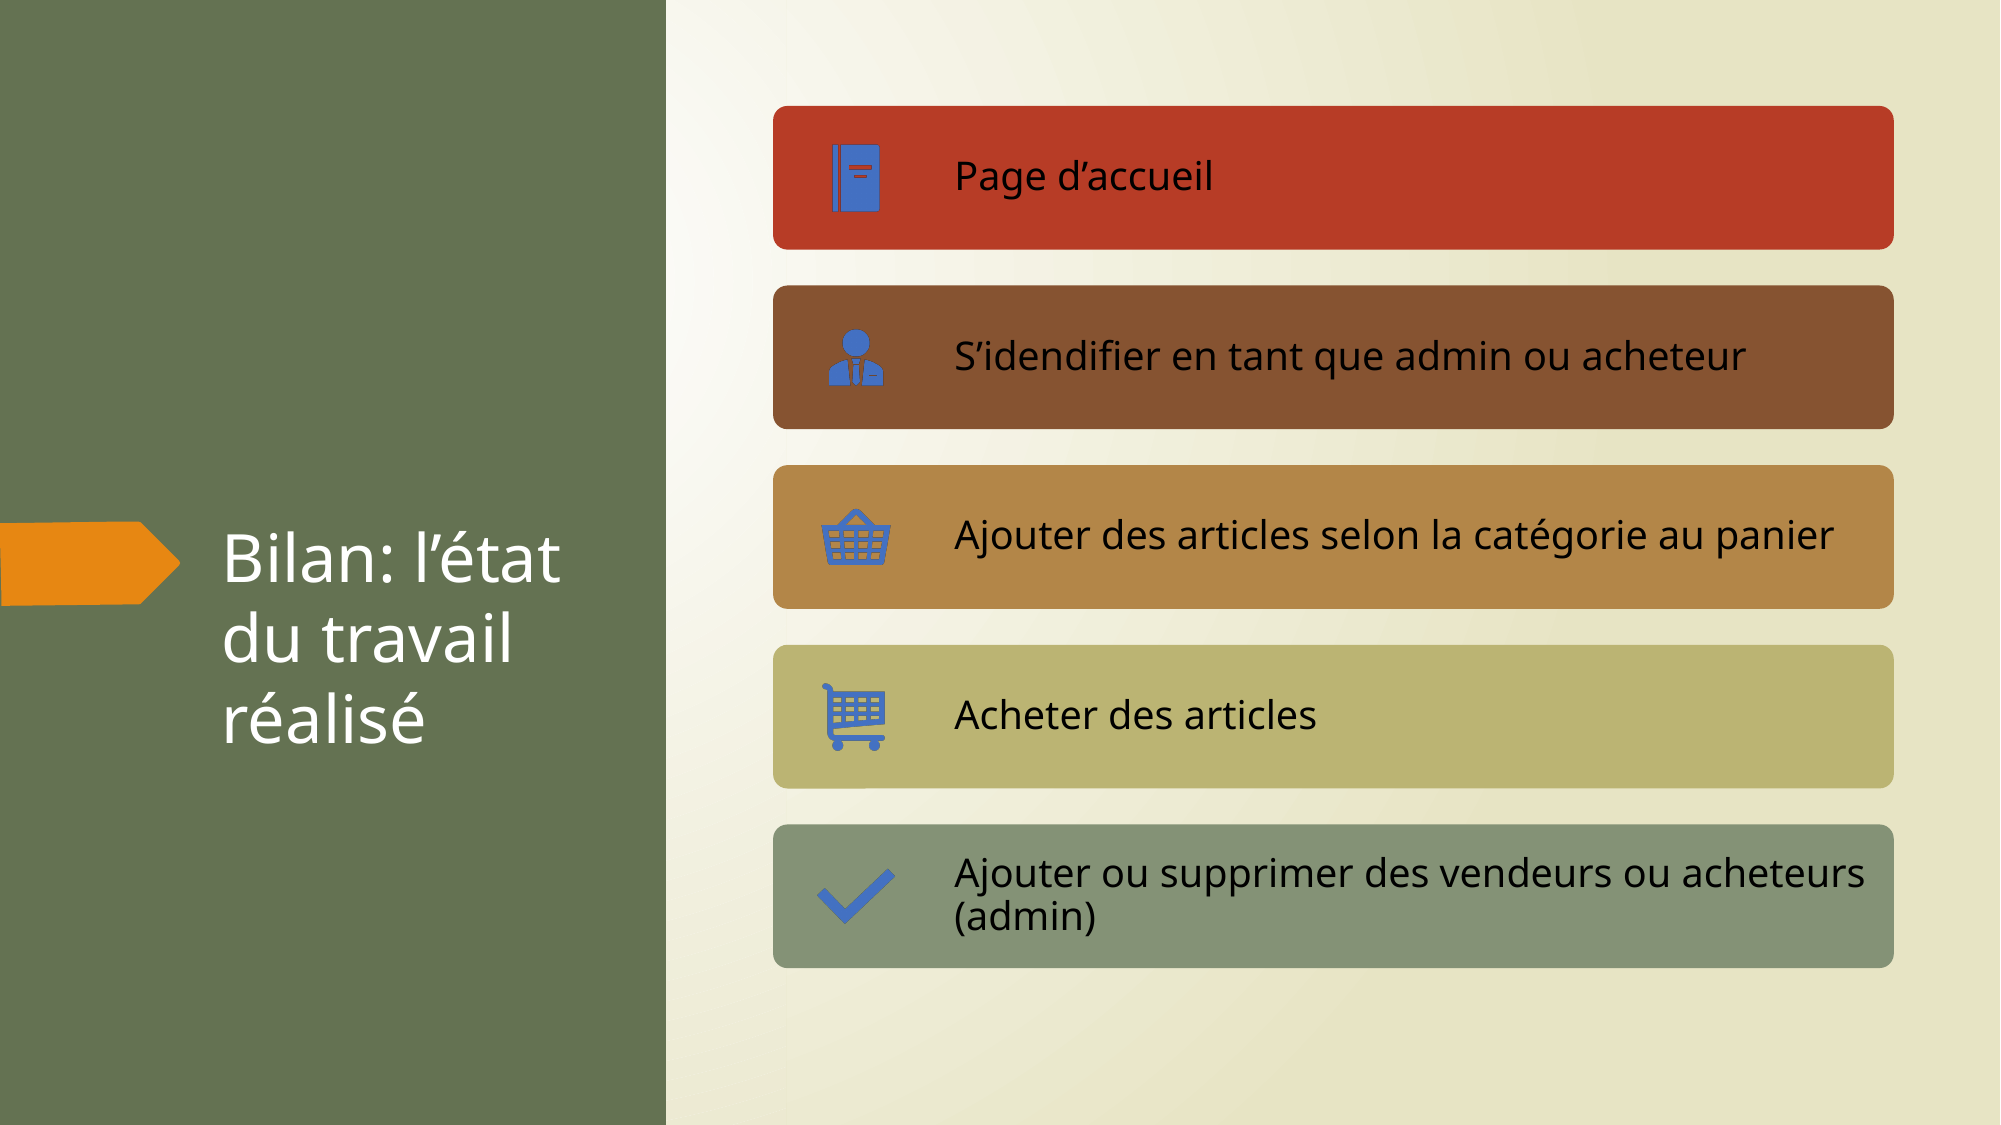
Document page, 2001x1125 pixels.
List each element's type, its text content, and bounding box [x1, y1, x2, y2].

title Bilan: l’état du travail réalisé [206, 508, 610, 1006]
text_box [0, 521, 181, 606]
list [772, 104, 1895, 970]
text_box [0, 0, 667, 1125]
text_box [785, 0, 2000, 1125]
